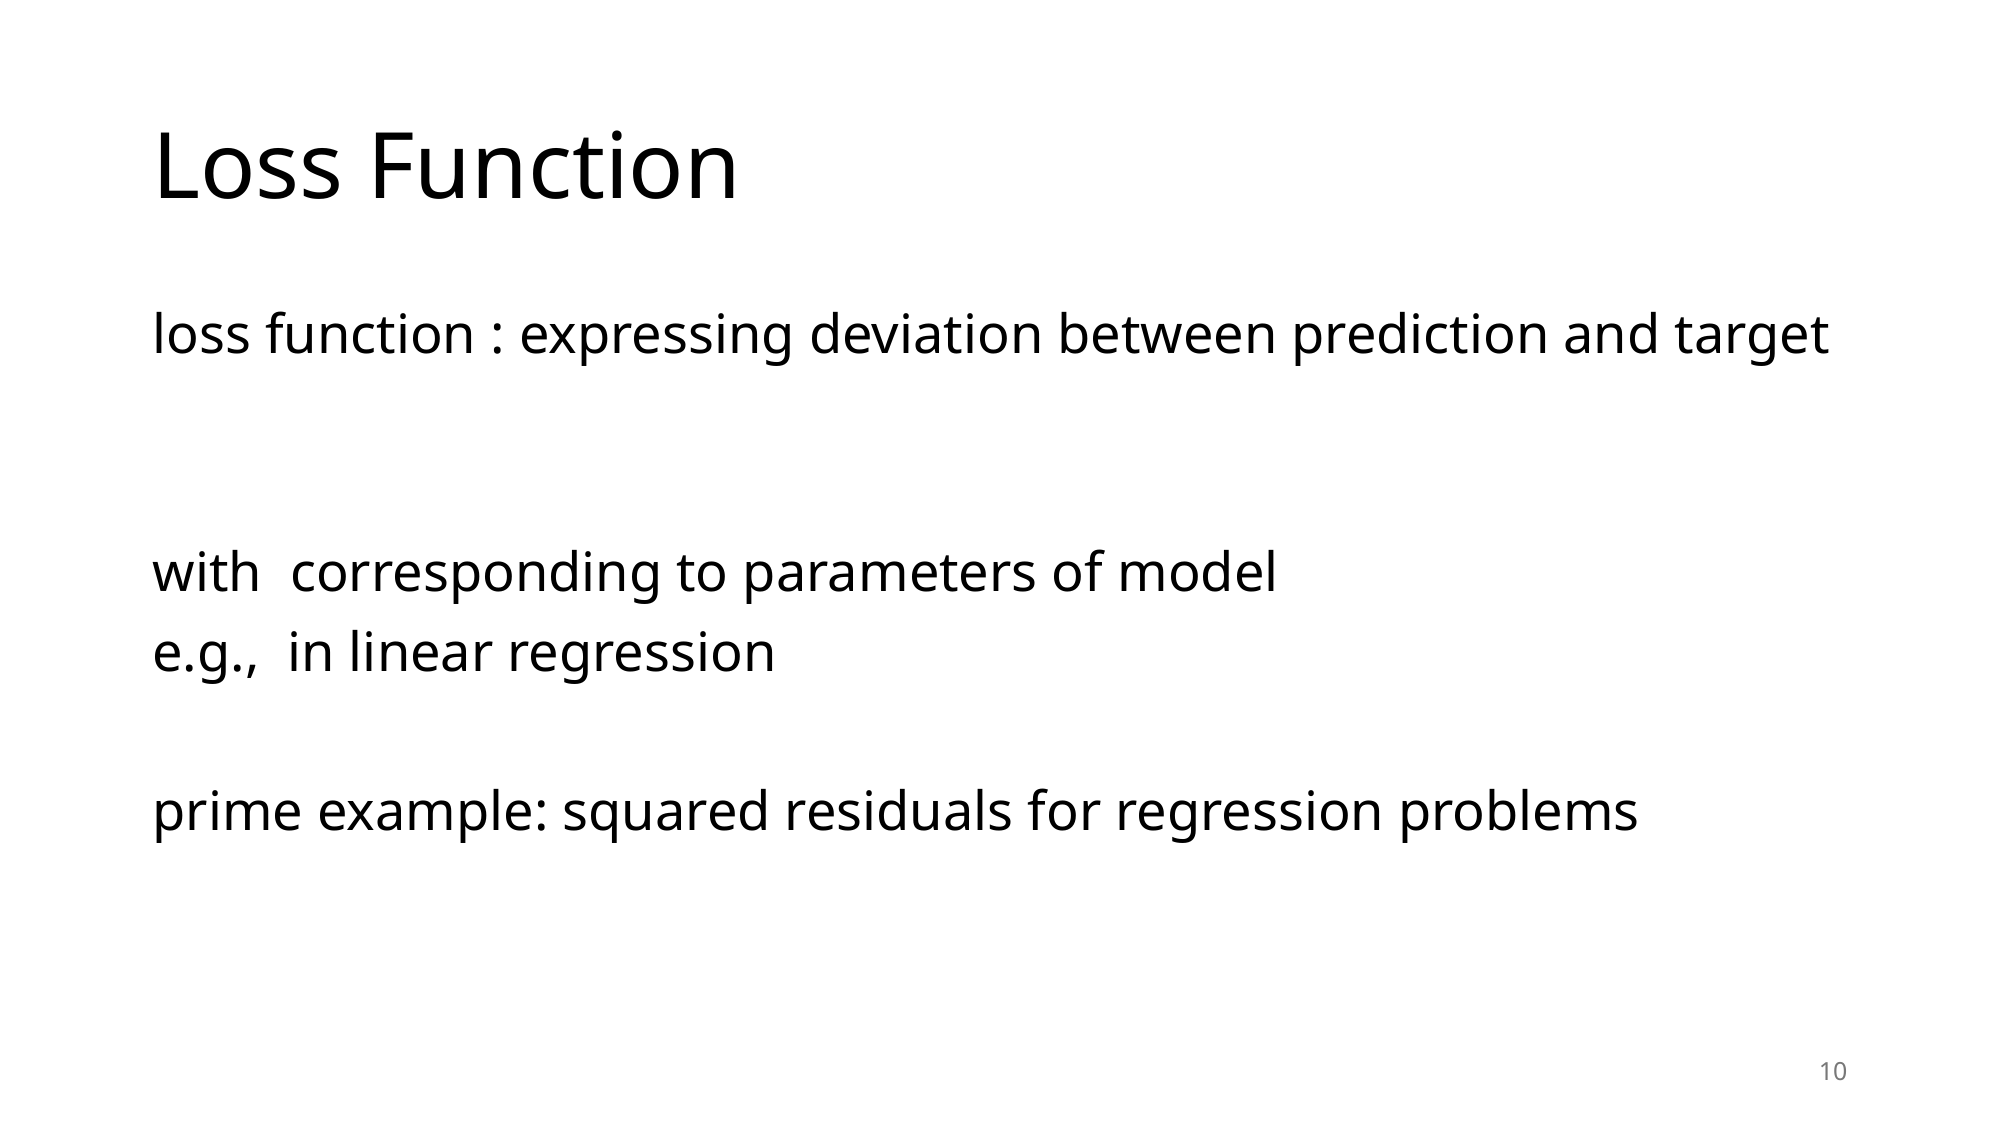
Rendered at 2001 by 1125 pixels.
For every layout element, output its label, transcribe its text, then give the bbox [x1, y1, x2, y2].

title Loss Function [137, 59, 1863, 278]
slide_number 10 [1412, 1042, 1863, 1103]
